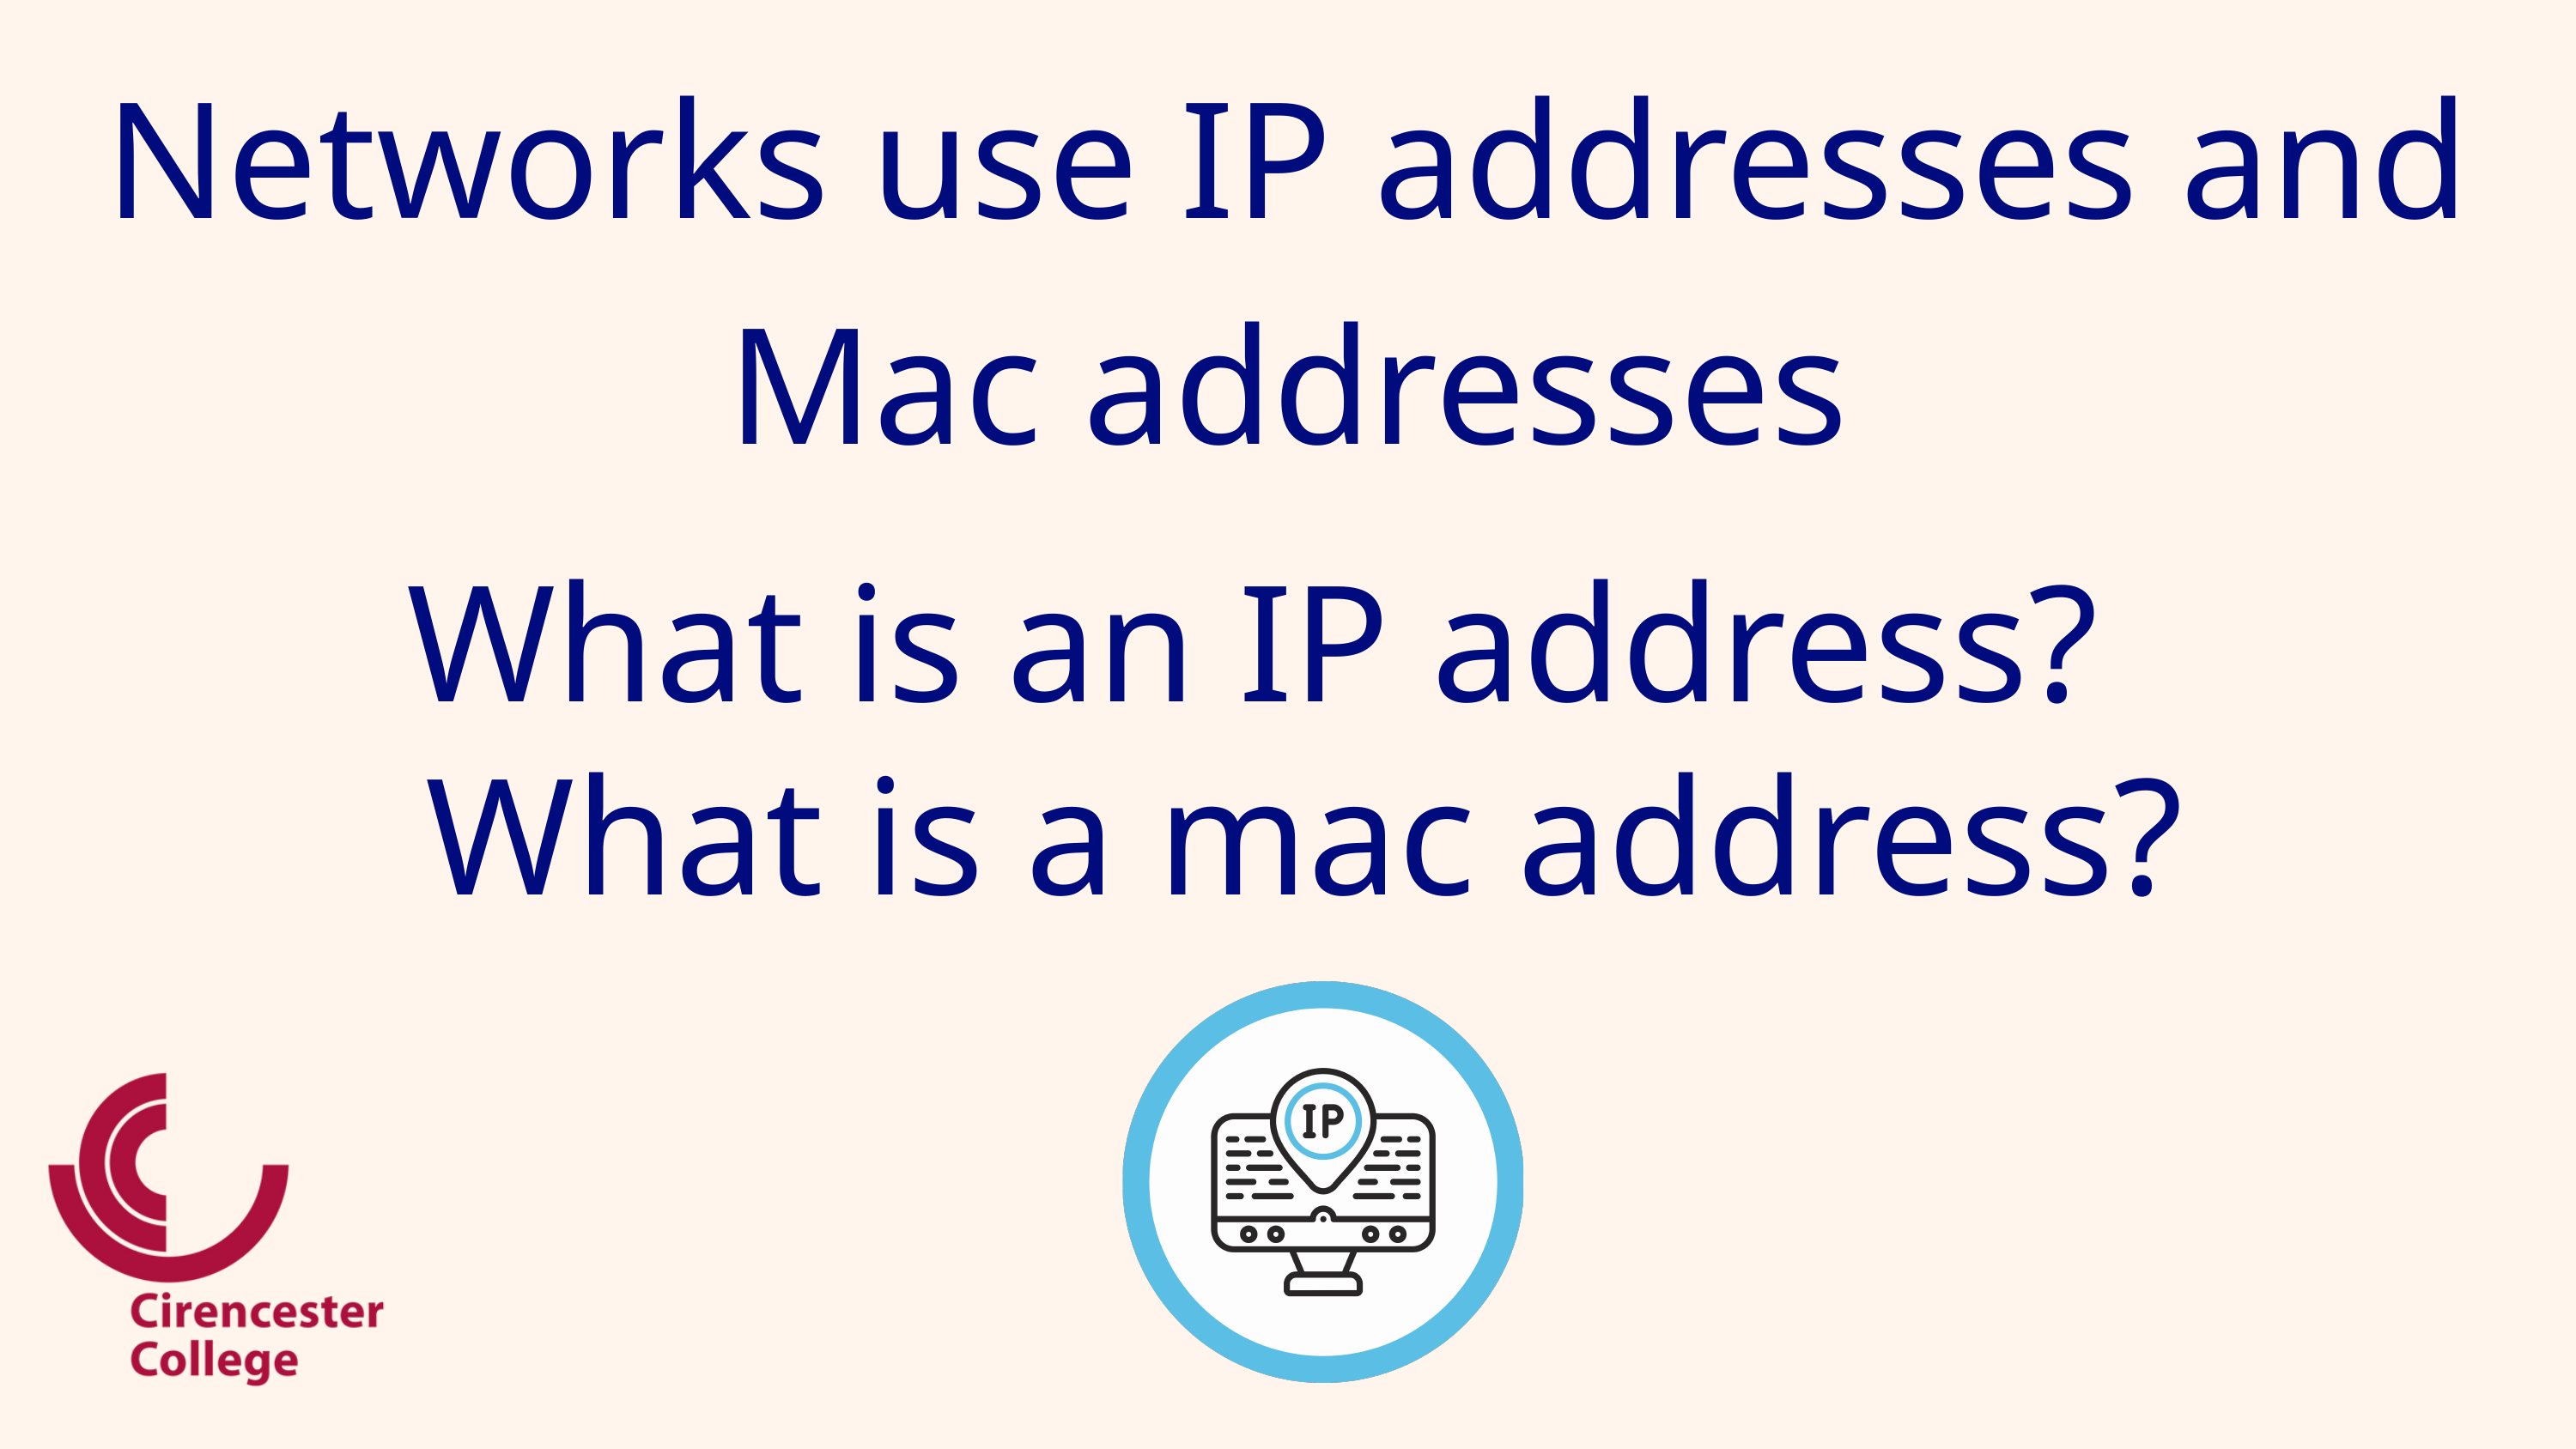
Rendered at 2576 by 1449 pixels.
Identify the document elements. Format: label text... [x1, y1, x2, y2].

text_box Networks use IP addresses and Mac addresses [0, 25, 2576, 476]
text_box [1122, 981, 1524, 1383]
text_box [34, 1049, 398, 1413]
text_box What is a mac address? [398, 701, 2213, 927]
text_box What is an IP address? [363, 508, 2143, 734]
